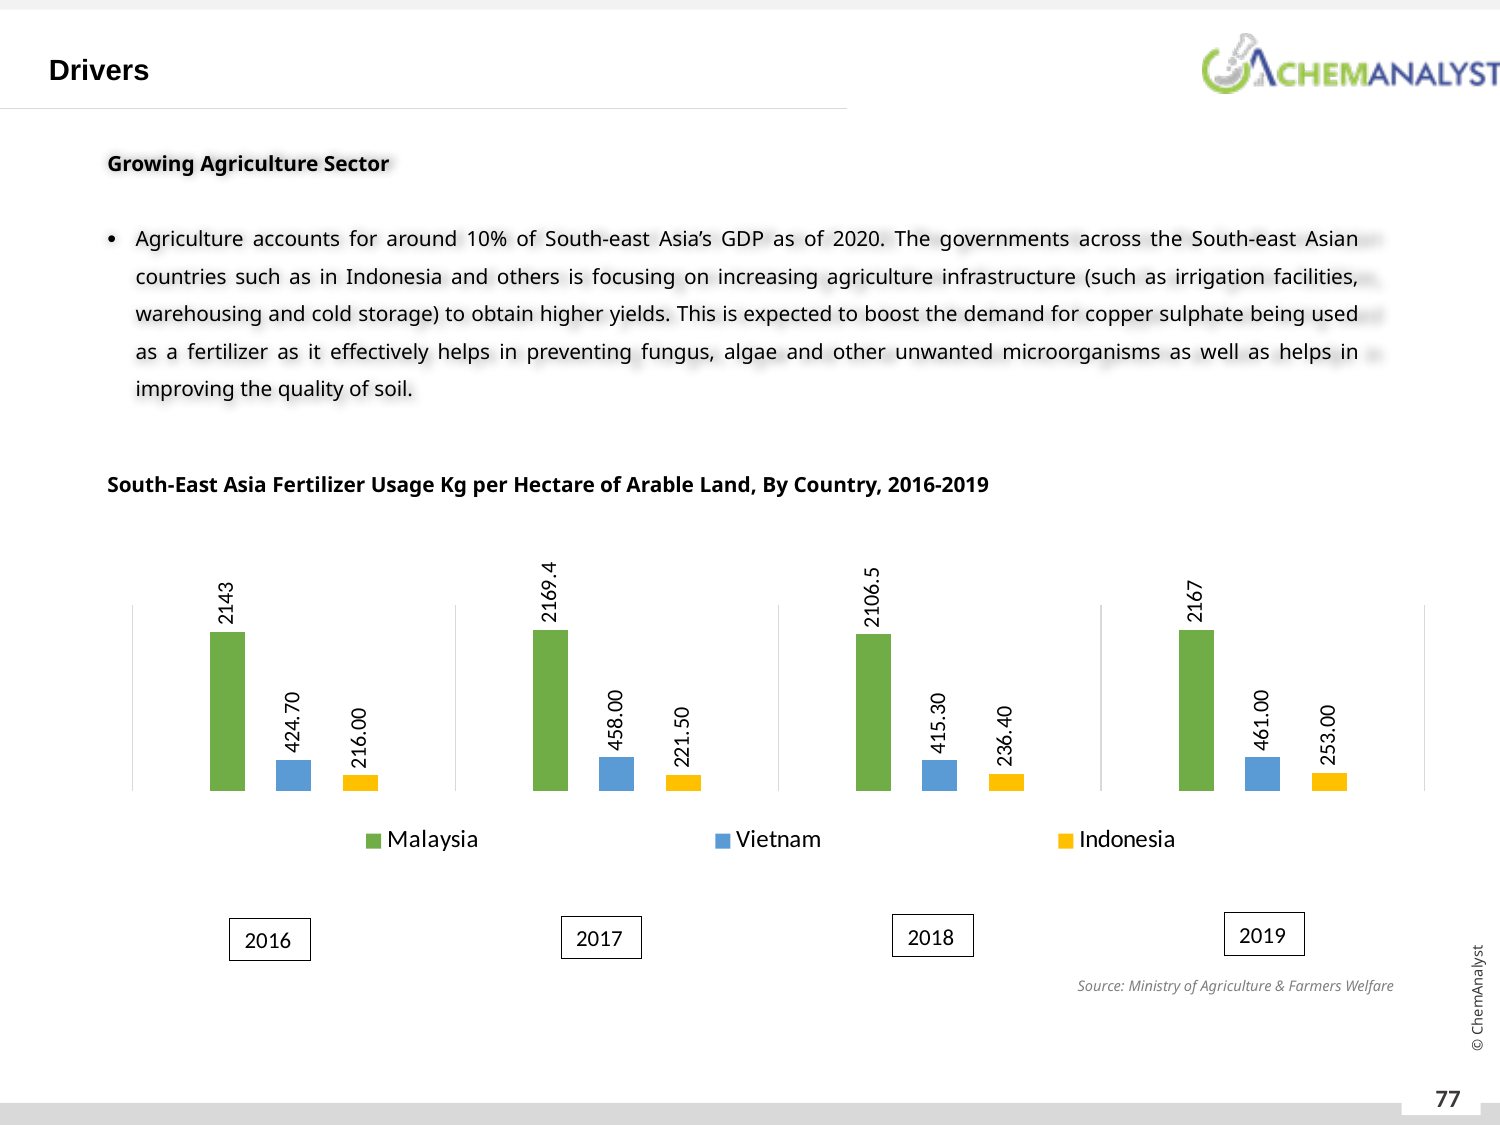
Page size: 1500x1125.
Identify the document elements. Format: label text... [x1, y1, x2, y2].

text_box South-East Asia Fertilizer Usage Kg per Hectare of Arable Land, By Country, 2016-2019 [92, 452, 1253, 505]
text_box Growing Agriculture Sector Agriculture accounts for around 10% of South-east Asia’s GDP as of 2020. The governments across the South-east Asian countries such as in Indonesia and others is focusing on increasing agriculture infrastructure (such as irrigation facilities, warehousing and cold storage) to obtain higher yields. This is expected to boost the demand for copper sulphate being used as a fertilizer as it effectively helps in preventing fungus, algae and other unwanted microorganisms as well as helps in improving the quality of soil. [92, 143, 1374, 562]
text_box Source: Ministry of Agriculture & Farmers Welfare [994, 969, 1409, 1002]
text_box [88, 562, 1443, 962]
picture [1202, 33, 1500, 94]
text_box Drivers [33, 43, 1498, 94]
